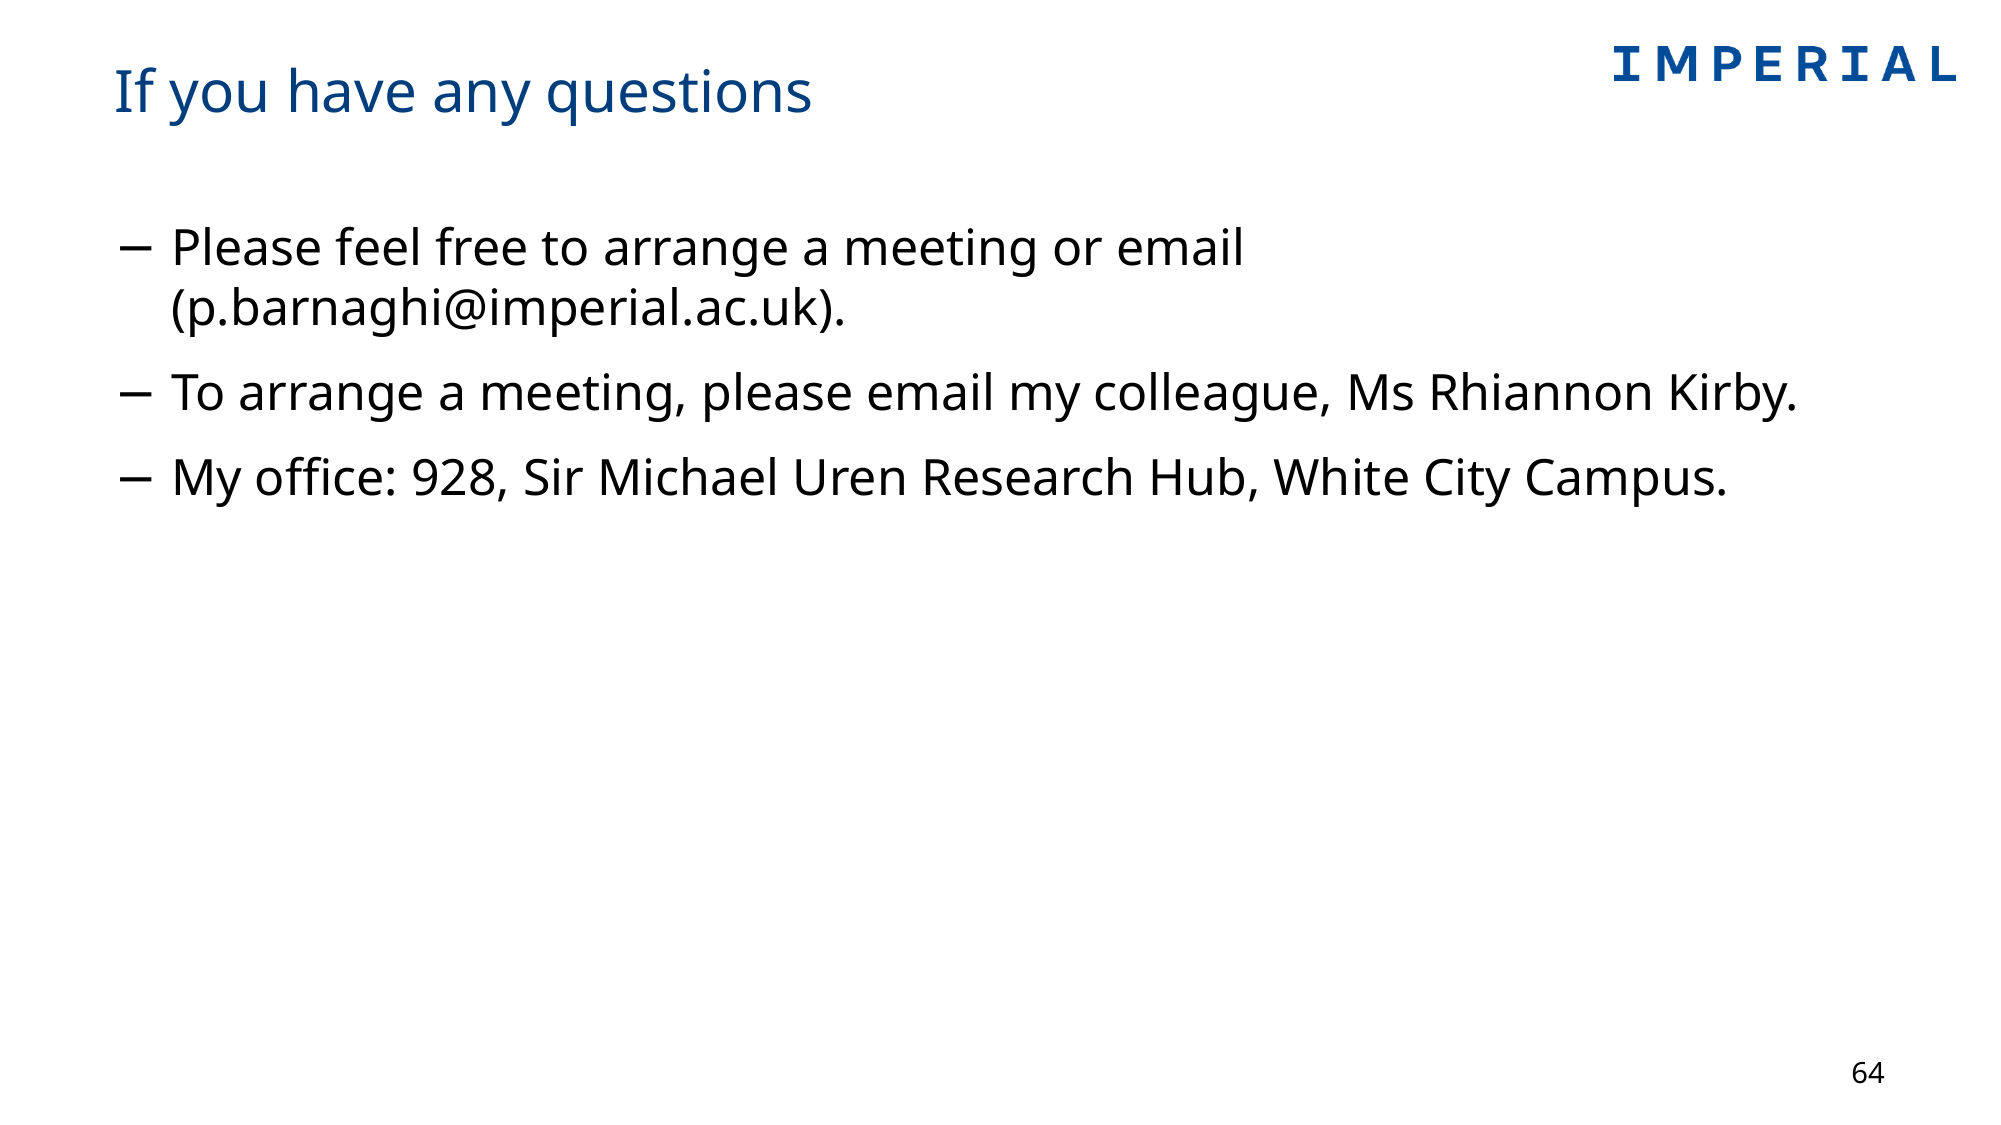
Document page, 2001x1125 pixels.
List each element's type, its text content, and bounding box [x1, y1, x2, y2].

list Please feel free to arrange a meeting or email (p.barnaghi@imperial.ac.uk). To arrange a meeting, please email my colleague, Ms Rhiannon Kirby. My office: 928, Sir Michael Uren Research Hub, White City Campus. [99, 208, 1900, 1024]
slide_number 64 [1433, 1046, 1901, 1103]
title If you have any questions [99, 0, 1900, 184]
picture [1900, 46, 1956, 81]
